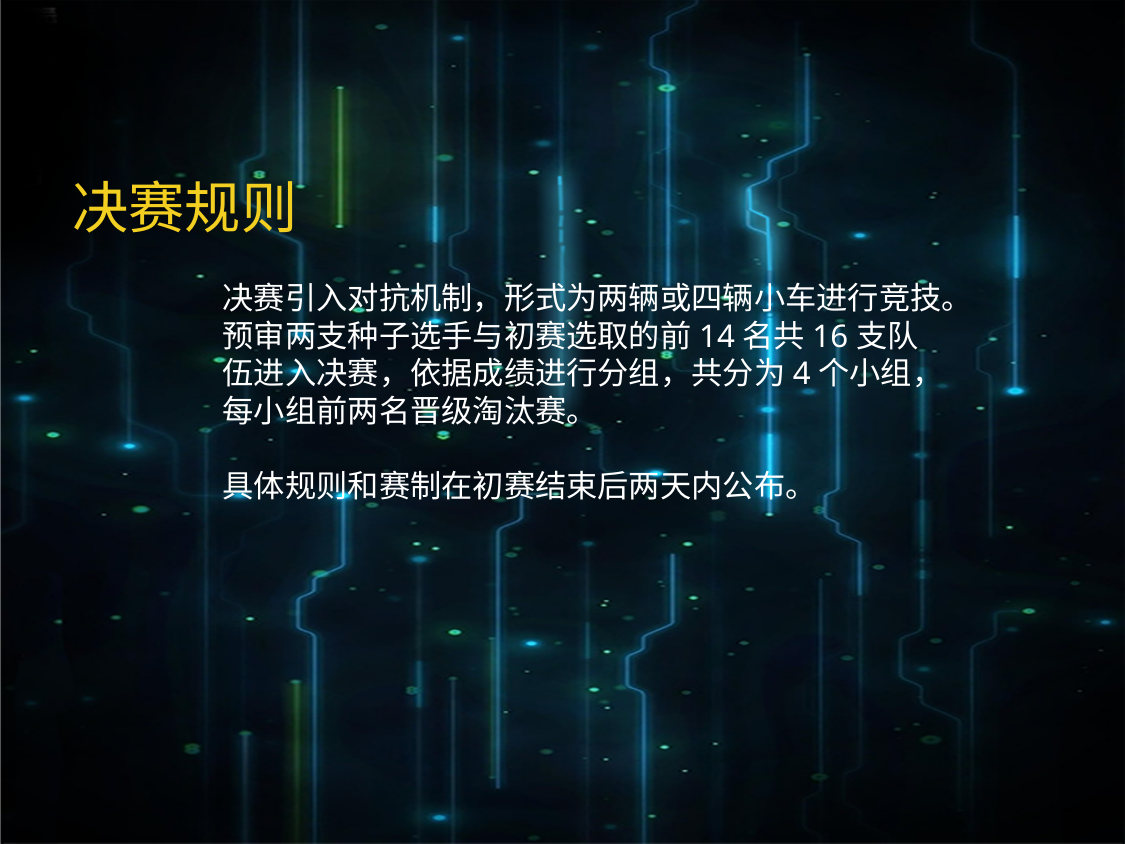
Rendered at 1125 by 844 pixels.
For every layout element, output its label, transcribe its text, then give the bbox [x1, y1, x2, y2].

text_box 决赛规则 [57, 164, 536, 248]
picture [0, 0, 1125, 844]
text_box 决赛引入对抗机制，形式为两辆或四辆小车进行竞技。预审两支种子选手与初赛选取的前14名共16支队伍进入决赛，依据成绩进行分组，共分为4个小组，每小组前两名晋级淘汰赛。 具体规则和赛制在初赛结束后两天内公布。 [208, 271, 962, 511]
